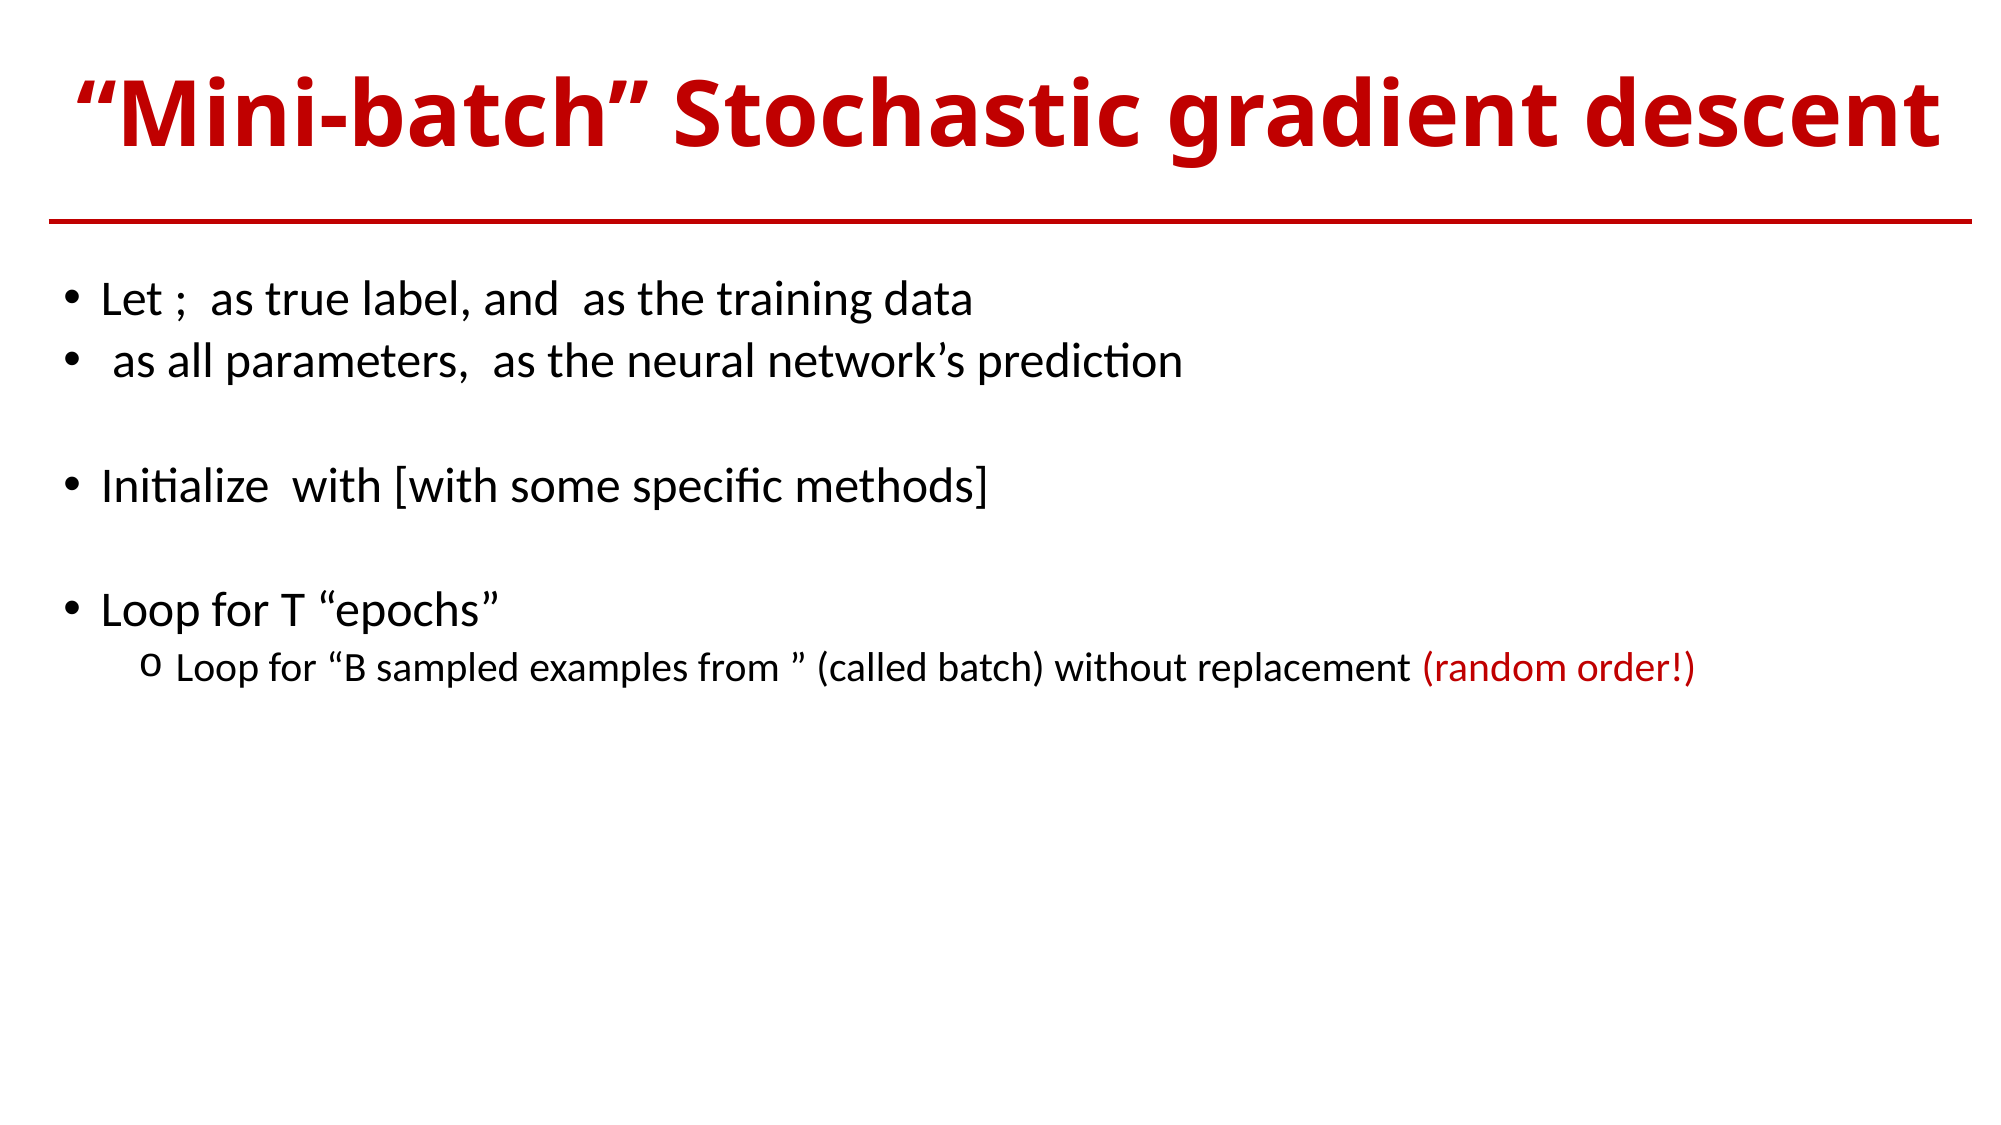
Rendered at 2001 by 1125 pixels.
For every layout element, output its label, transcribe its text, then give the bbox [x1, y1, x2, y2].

title “Mini-batch” Stochastic gradient descent [48, 41, 1972, 192]
